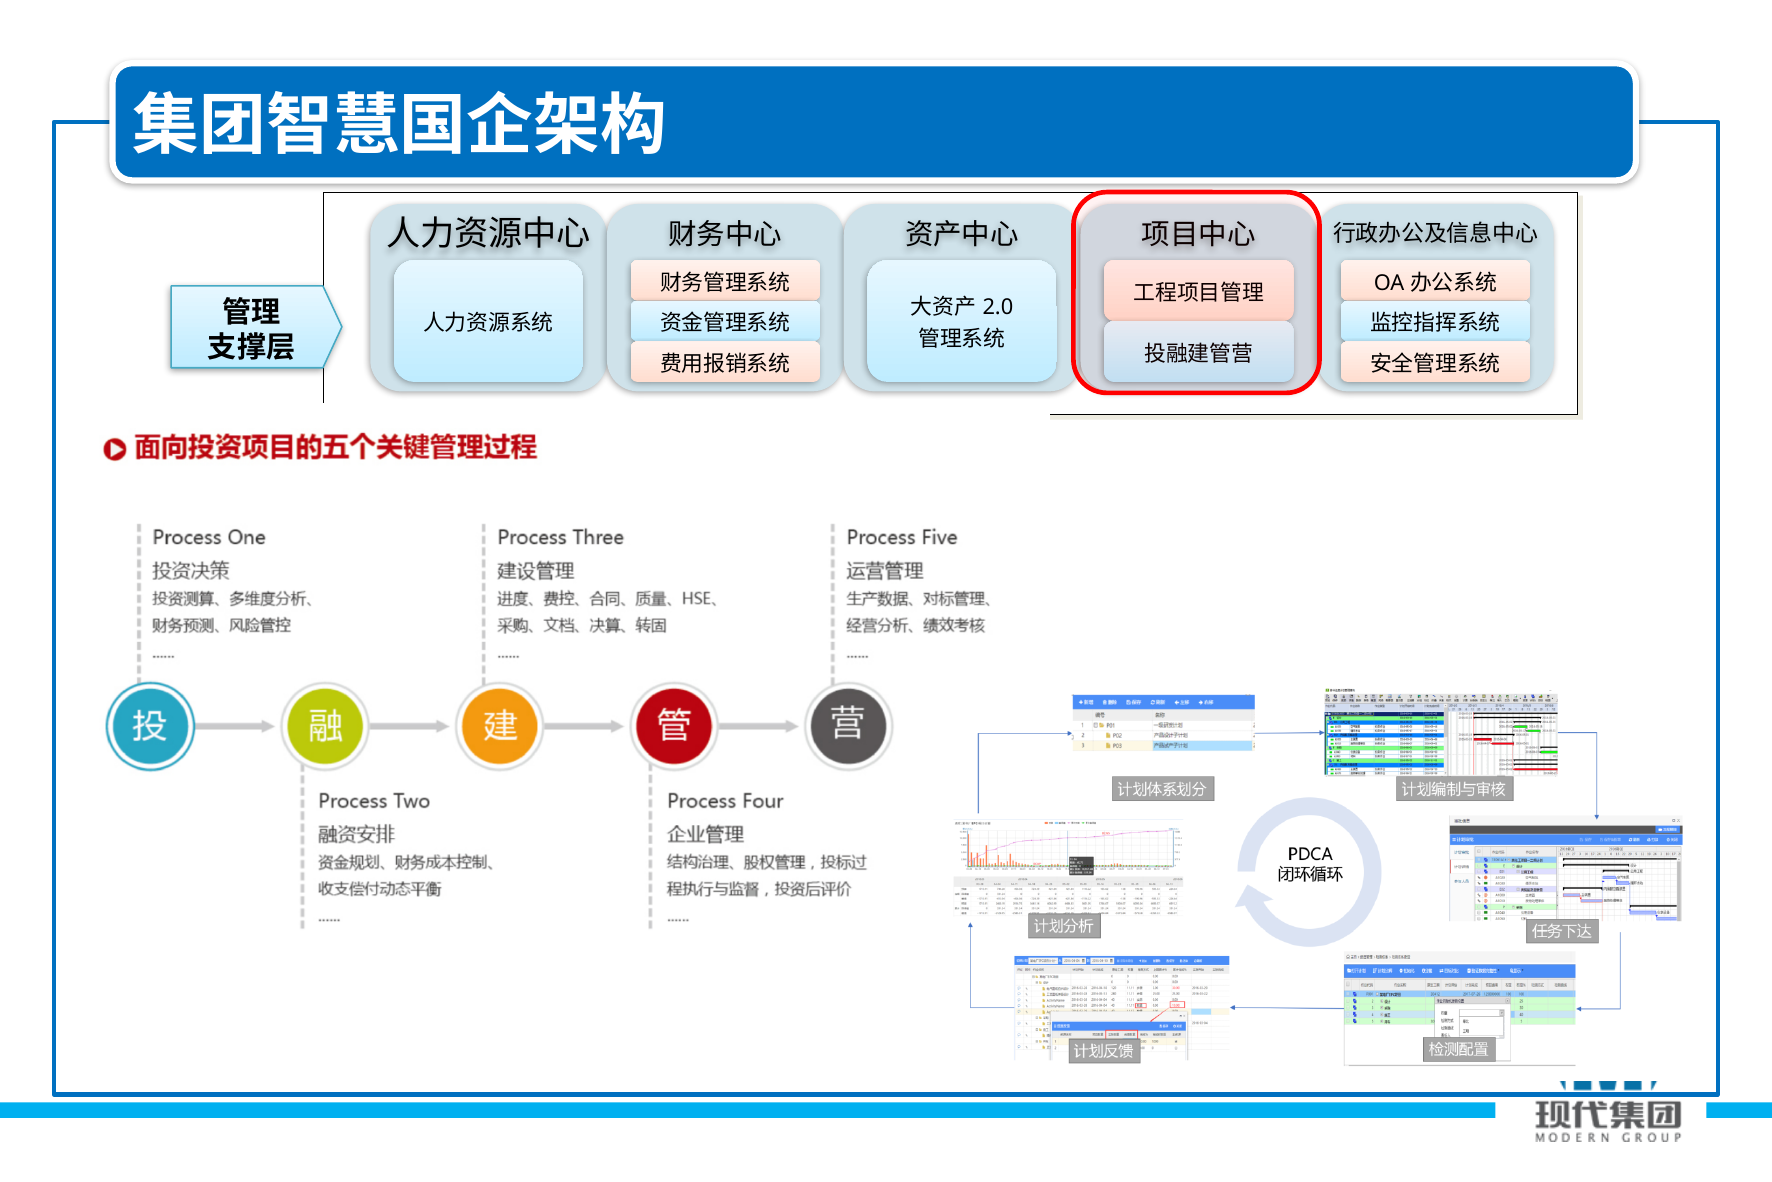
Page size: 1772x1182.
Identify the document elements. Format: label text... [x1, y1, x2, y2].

text_box 集团智慧国企架构 [109, 60, 1640, 184]
text_box [52, 120, 1525, 1097]
text_box [1706, 1102, 1772, 1118]
picture [65, 402, 1689, 1142]
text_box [170, 191, 1578, 415]
text_box [1054, 120, 1720, 1097]
text_box [0, 1102, 1496, 1118]
